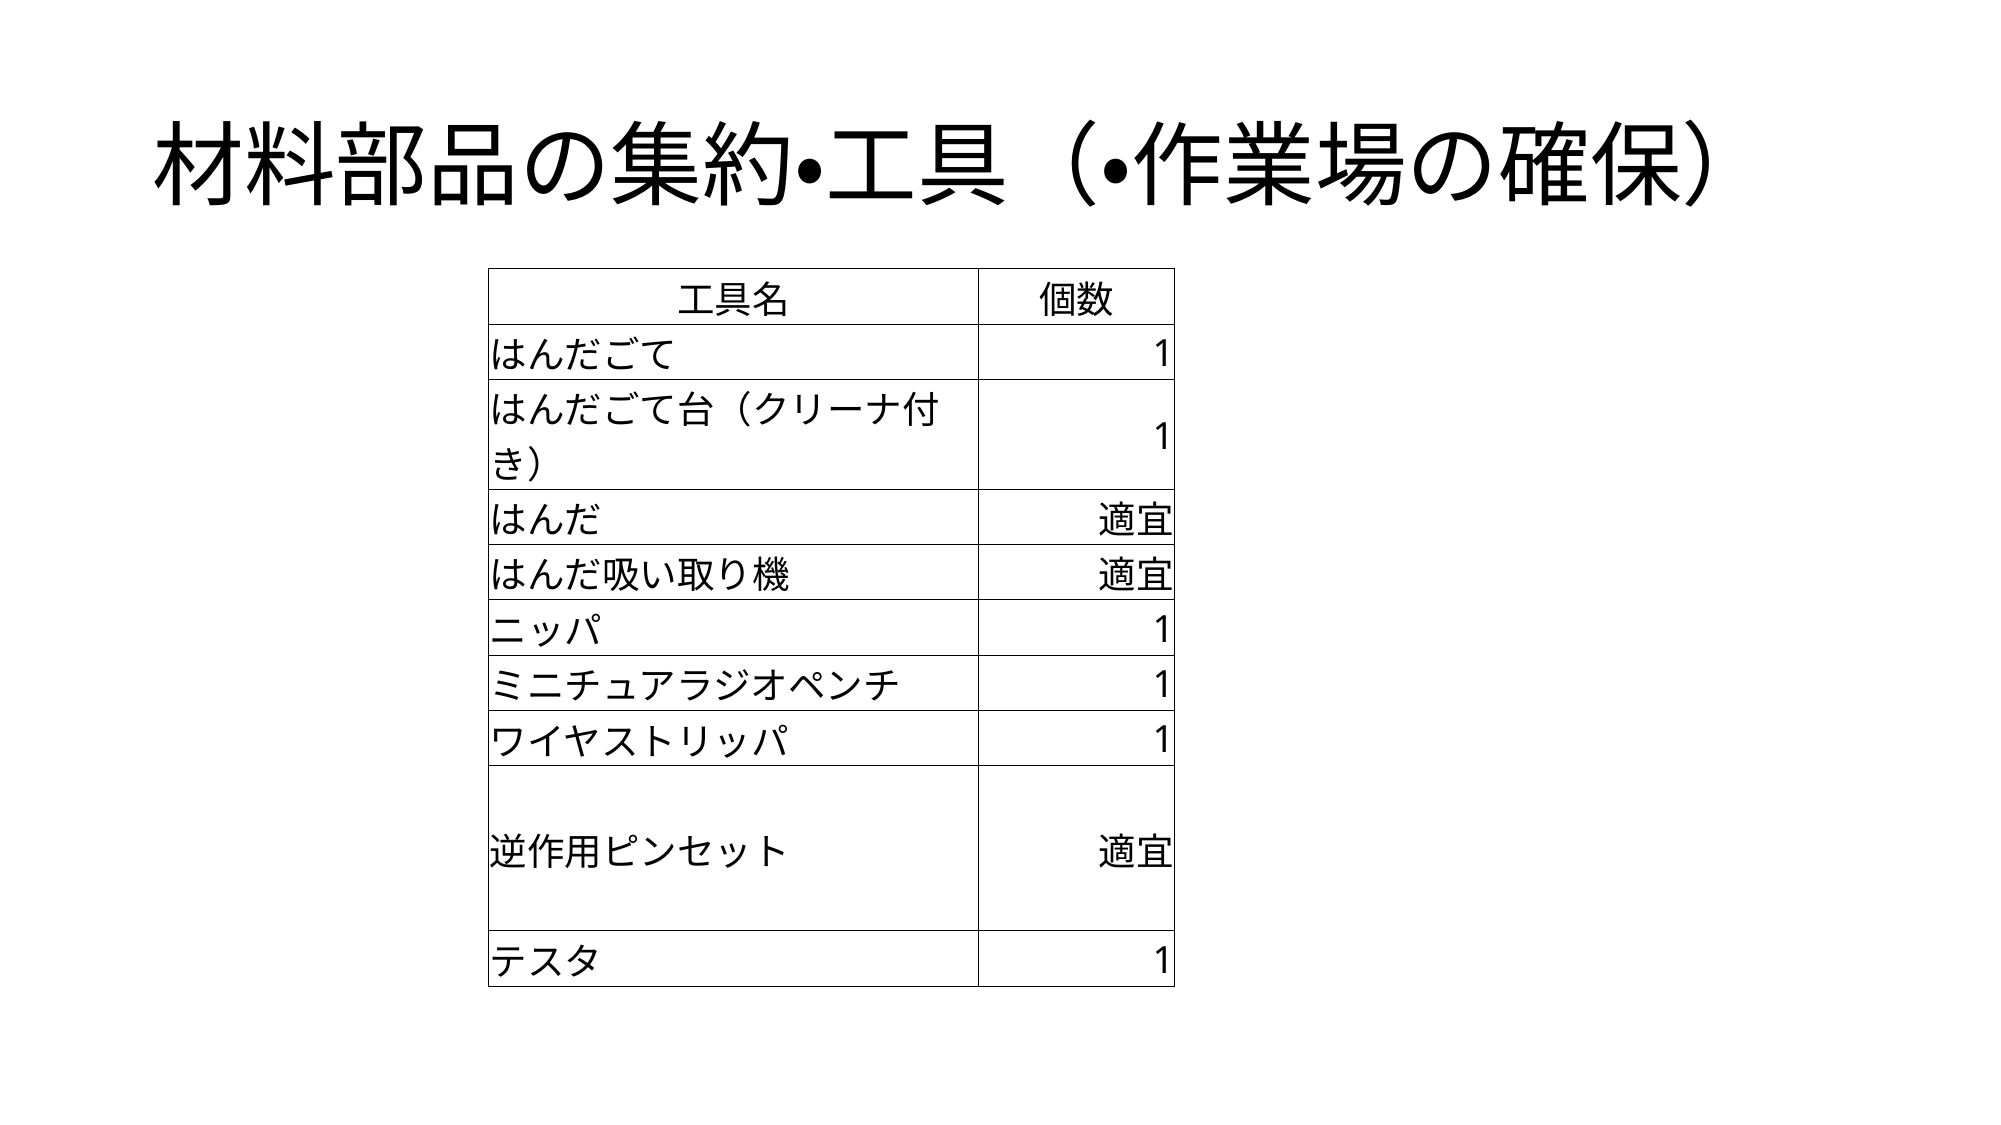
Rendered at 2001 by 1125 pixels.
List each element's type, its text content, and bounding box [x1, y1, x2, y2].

table_cell はんだ [489, 490, 978, 544]
table_cell はんだごて台（クリーナ付き） [489, 380, 978, 489]
table_cell テスタ [489, 931, 978, 986]
table_cell ニッパ [489, 600, 978, 655]
title 材料部品の集約・工具（・作業場の確保） [137, 59, 1863, 278]
table_cell 逆作用ピンセット [489, 766, 978, 930]
table_header 工具名 [489, 269, 978, 324]
table_cell 1 [979, 656, 1174, 710]
table_cell 1 [979, 711, 1174, 765]
table_header 個数 [979, 269, 1174, 324]
table_cell 1 [979, 380, 1174, 489]
table_cell 1 [979, 325, 1174, 379]
table_cell 1 [979, 600, 1174, 655]
table_cell 1 [979, 931, 1174, 986]
table_cell 適宜 [979, 490, 1174, 544]
table_cell 適宜 [979, 545, 1174, 599]
table_cell 適宜 [979, 766, 1174, 930]
table_cell ミニチュアラジオペンチ [489, 656, 978, 710]
table_cell はんだごて [489, 325, 978, 379]
table_cell ワイヤストリッパ [489, 711, 978, 765]
table_cell はんだ吸い取り機 [489, 545, 978, 599]
